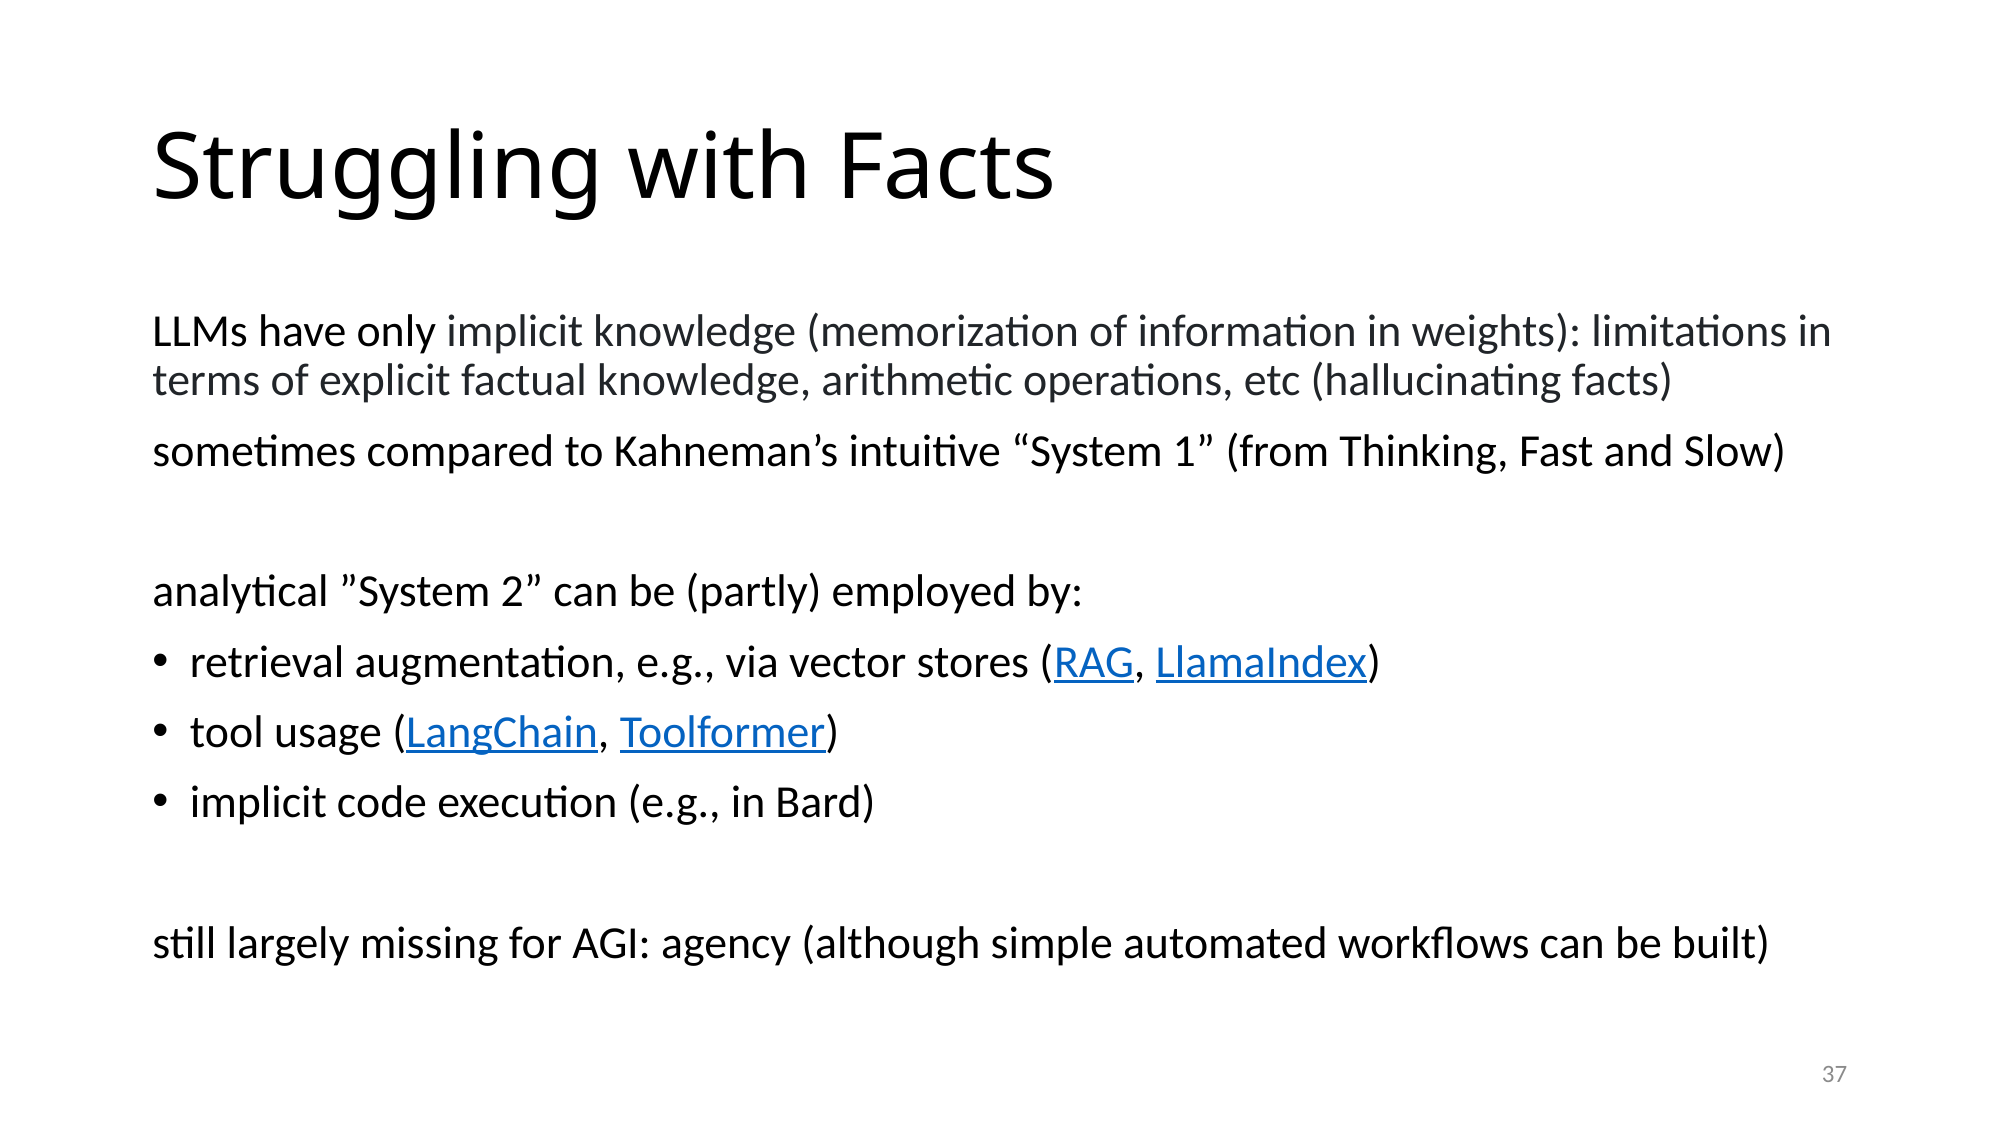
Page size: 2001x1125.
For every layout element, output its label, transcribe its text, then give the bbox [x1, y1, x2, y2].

title Struggling with Facts [137, 59, 1863, 278]
list LLMs have only implicit knowledge (memorization of information in weights): limitations in terms of explicit factual knowledge, arithmetic operations, etc (hallucinating facts) sometimes compared to Kahneman’s intuitive “System 1” (from Thinking, Fast and Slow) analytical ”System 2” can be (partly) employed by: retrieval augmentation, e.g., via vector stores (RAG, LlamaIndex) tool usage (LangChain, Toolformer) implicit code execution (e.g., in Bard) still largely missing for AGI: agency (although simple automated workflows can be built) [137, 299, 1863, 1014]
slide_number 37 [1412, 1042, 1863, 1103]
